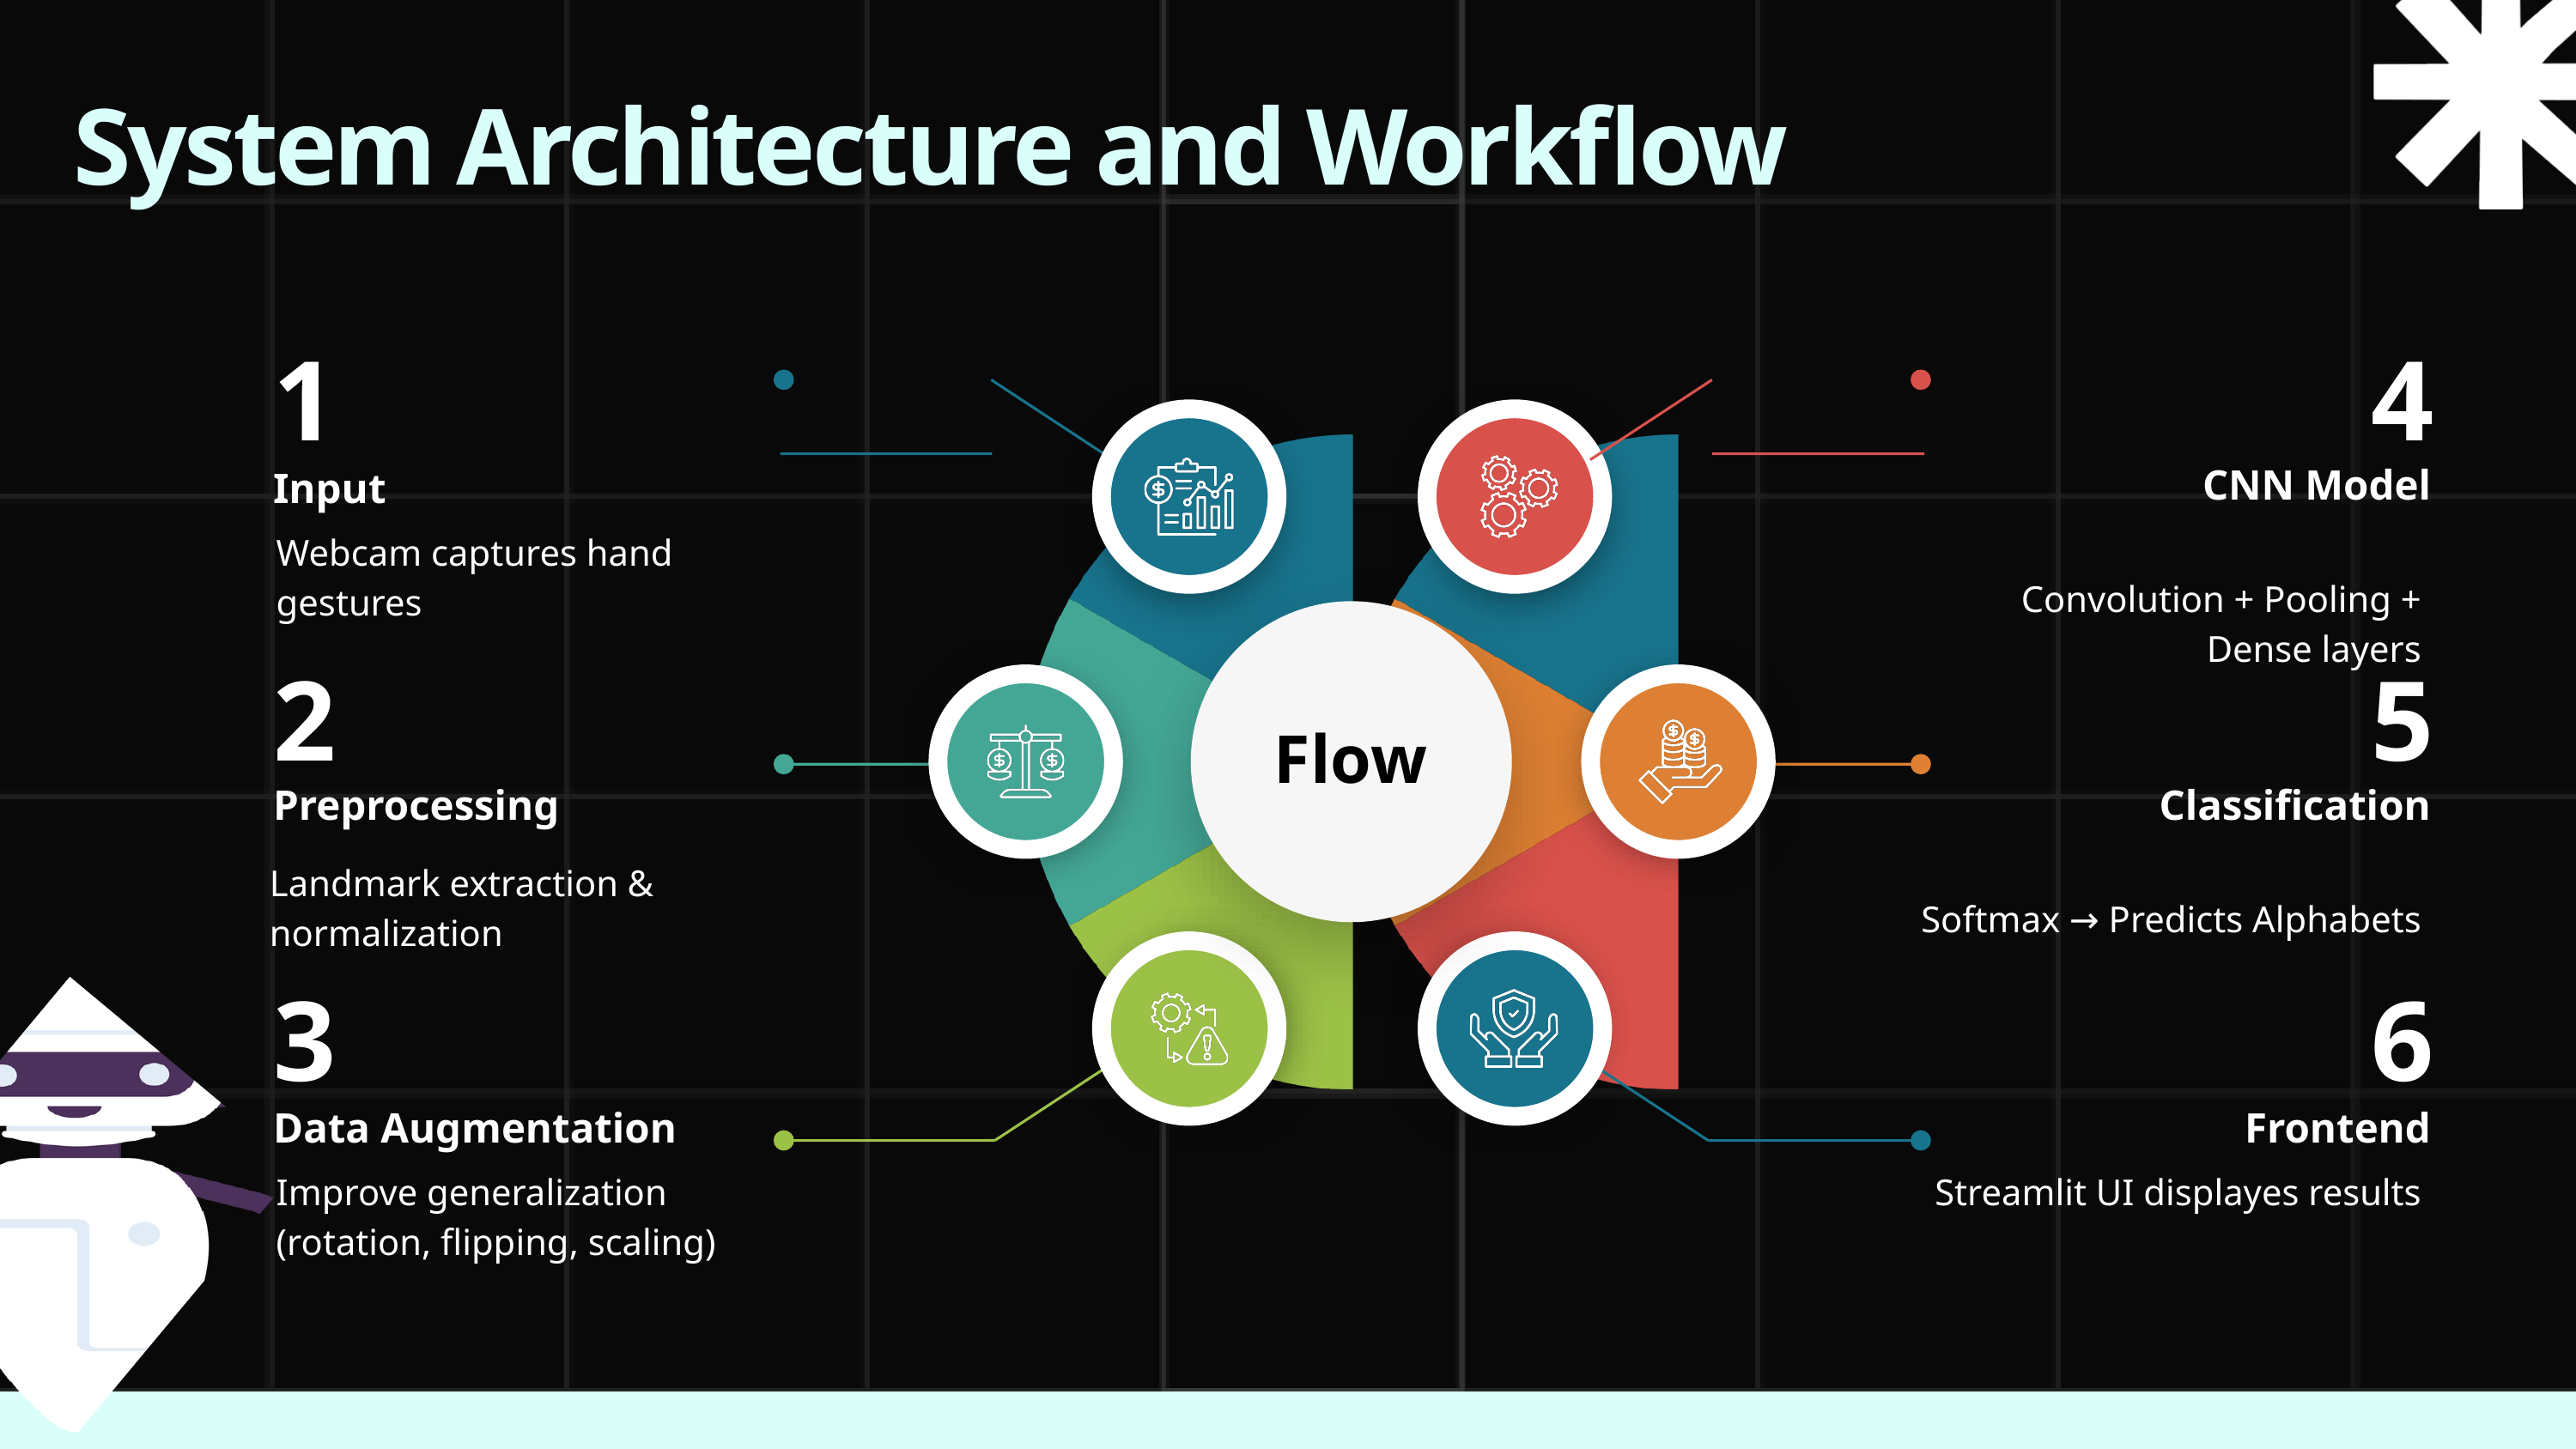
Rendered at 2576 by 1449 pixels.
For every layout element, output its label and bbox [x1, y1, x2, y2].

text_box [1910, 754, 1932, 775]
text_box [773, 1130, 794, 1151]
text_box [938, 673, 1115, 850]
text_box [0, 1391, 2576, 1449]
text_box [1101, 940, 1278, 1117]
text_box [773, 754, 794, 775]
text_box [1101, 409, 1278, 585]
text_box [0, 0, 2576, 1390]
text_box [1910, 1130, 1932, 1151]
text_box [1426, 940, 1603, 1117]
text_box [1426, 409, 1603, 585]
text_box [773, 369, 794, 391]
text_box [1910, 369, 1932, 391]
text_box [1190, 601, 1512, 923]
text_box [1590, 673, 1767, 850]
